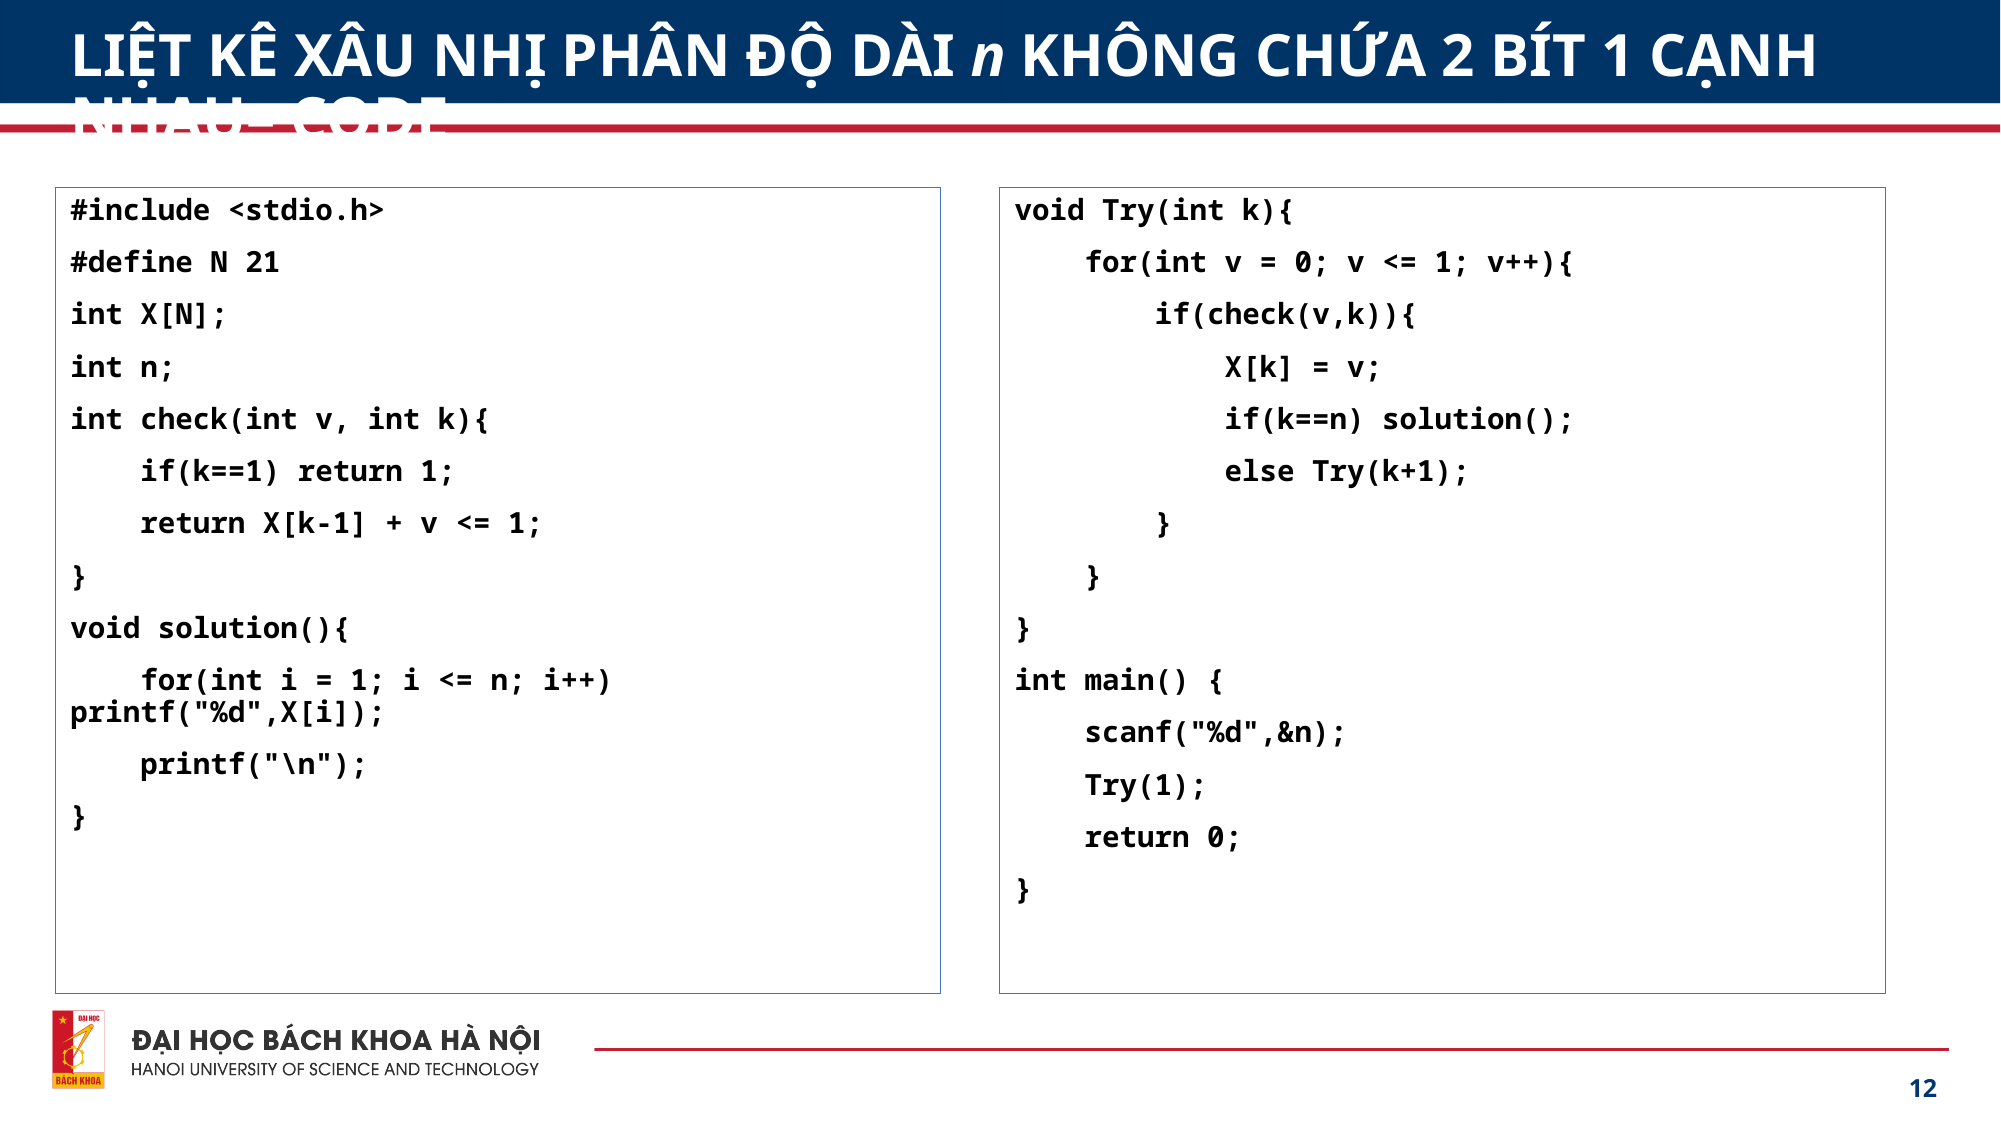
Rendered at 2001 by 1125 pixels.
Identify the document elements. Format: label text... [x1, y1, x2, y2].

title LIỆT KÊ XÂU NHỊ PHÂN ĐỘ DÀI n KHÔNG CHỨA 2 BÍT 1 CẠNH NHAU– CODE [55, 18, 1945, 90]
slide_number 12 [1502, 1065, 1953, 1125]
list #include <stdio.h> #define N 21 int X[N]; int n; int check(int v, int k){ if(k==1) return 1; return X[k-1] + v <= 1; } void solution(){ for(int i = 1; i <= n; i++) printf("%d",X[i]); printf("\n"); } [55, 187, 941, 994]
text_box void Try(int k){ for(int v = 0; v <= 1; v++){ if(check(v,k)){ X[k] = v; if(k==n) solution(); else Try(k+1); } } } int main() { scanf("%d",&n); Try(1); return 0; } [999, 187, 1886, 994]
picture [0, 0, 2001, 1125]
